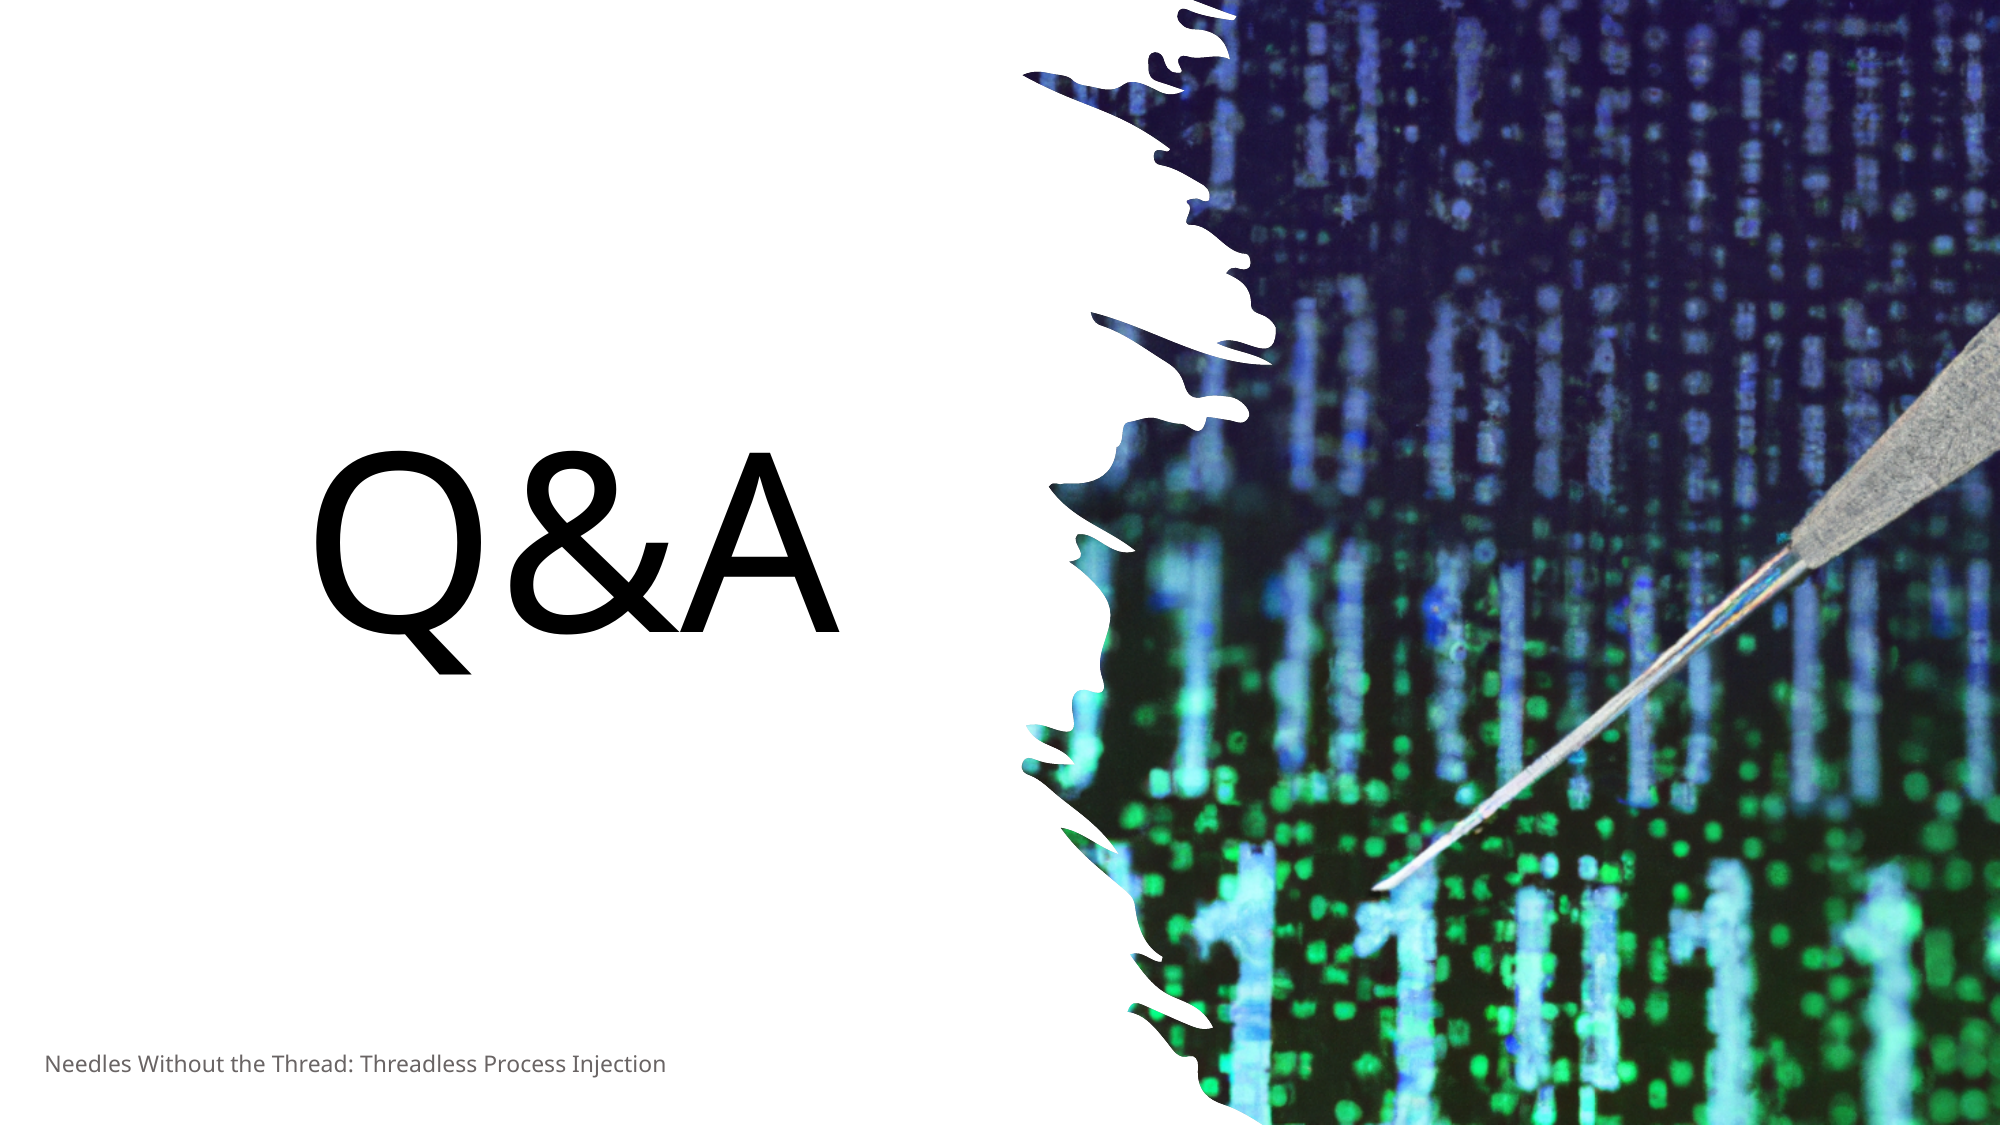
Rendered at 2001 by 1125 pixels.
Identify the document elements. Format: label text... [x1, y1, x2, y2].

picture [1021, 0, 2000, 1125]
text_box Q&A [213, 322, 929, 782]
